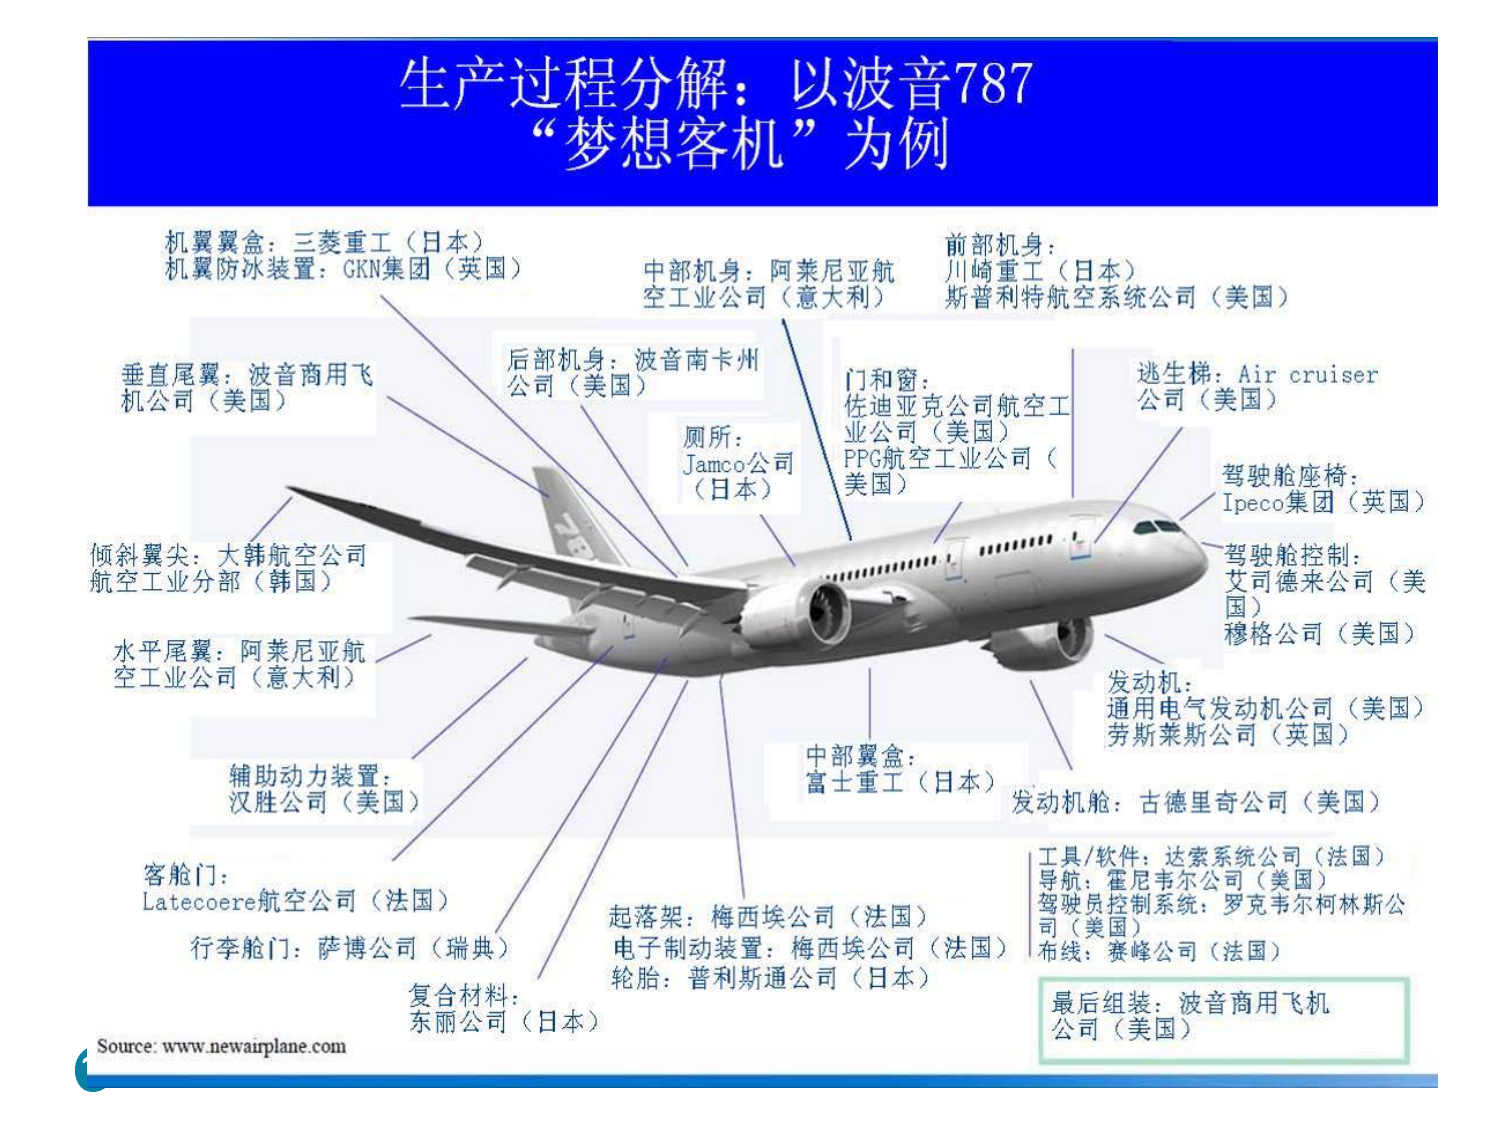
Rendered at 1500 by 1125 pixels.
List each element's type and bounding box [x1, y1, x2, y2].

list [87, 37, 1438, 1088]
